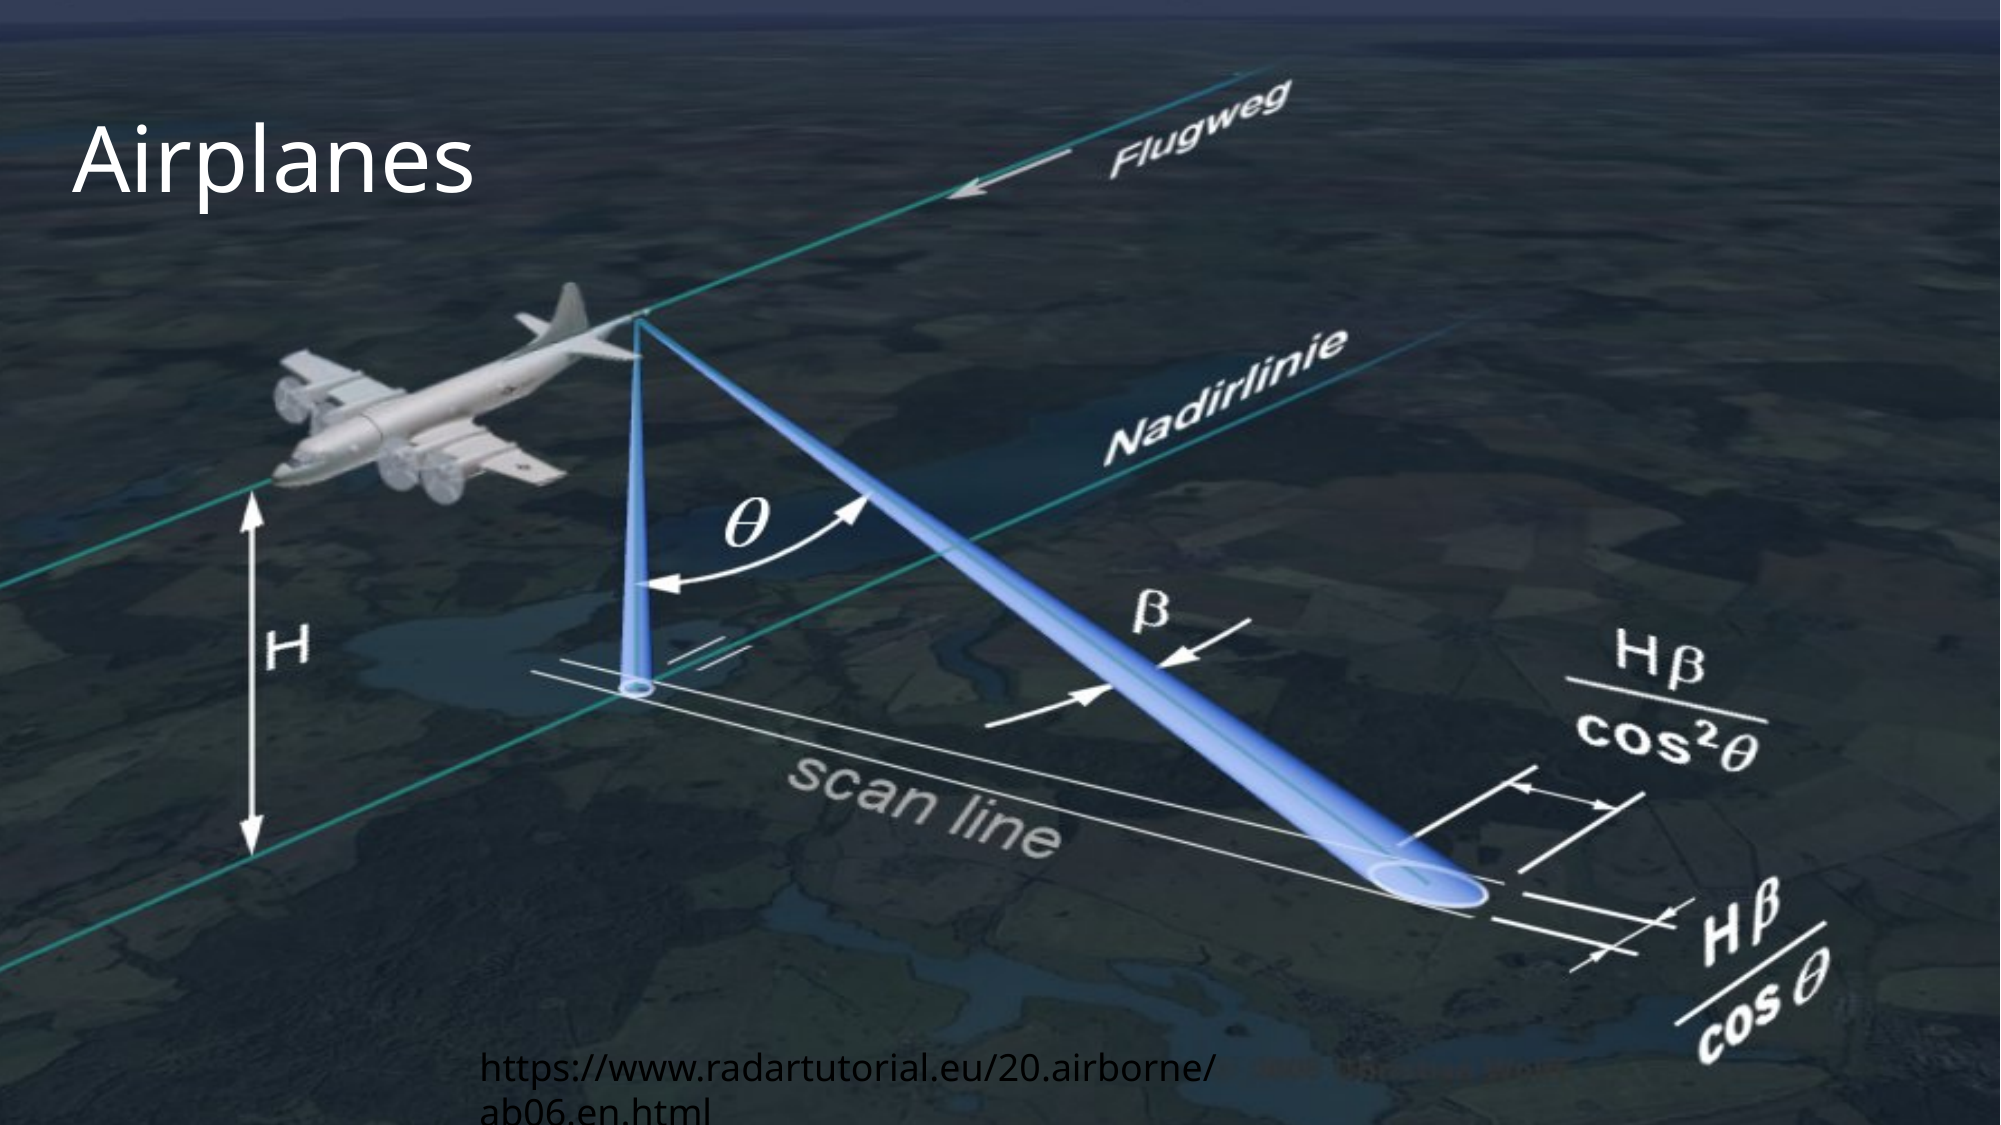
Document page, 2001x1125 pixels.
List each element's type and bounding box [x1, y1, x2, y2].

list [0, 0, 2000, 1125]
